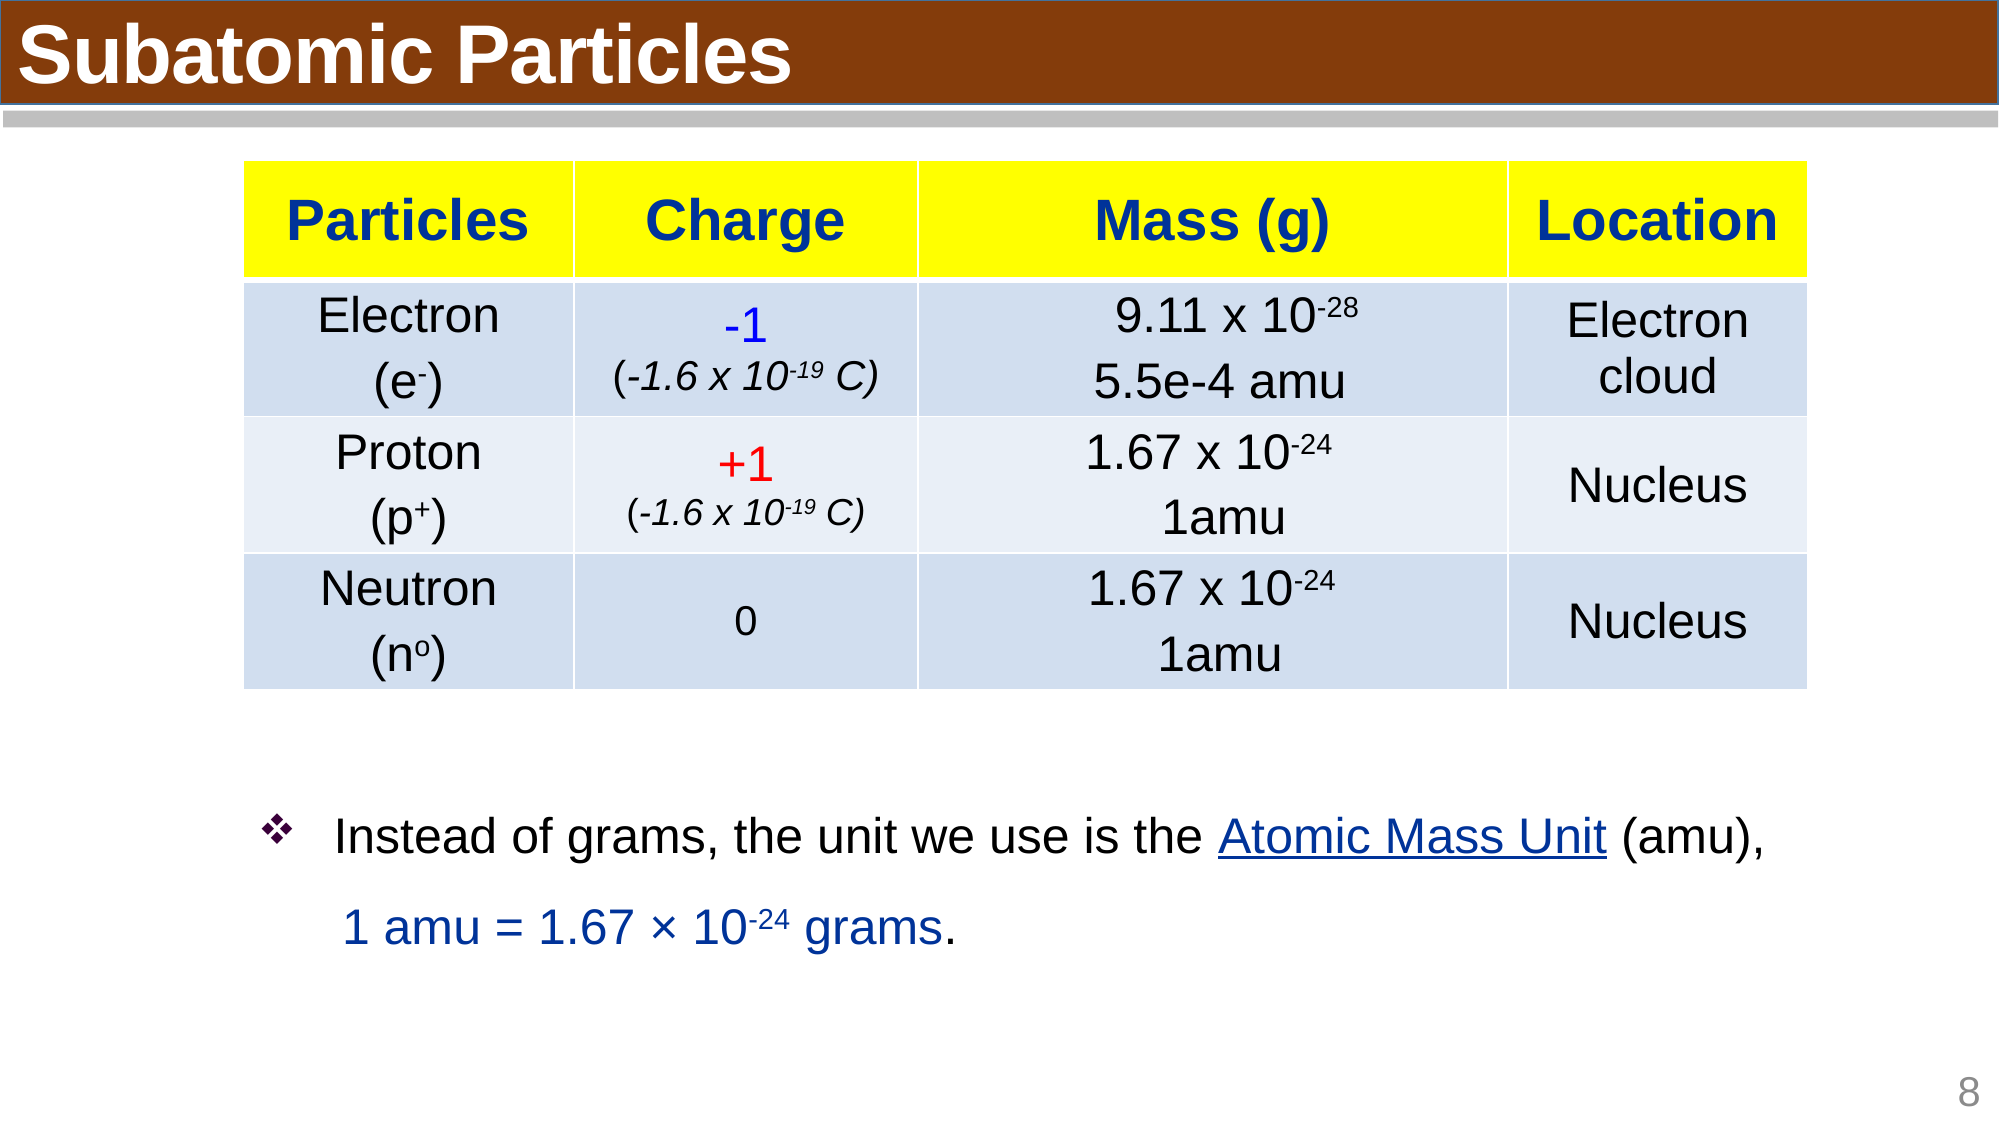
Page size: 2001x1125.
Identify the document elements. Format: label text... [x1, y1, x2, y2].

slide_number 8 [1936, 1059, 1996, 1120]
text_box [0, 0, 1999, 105]
text_box Subatomic Particles [3, 8, 1949, 105]
